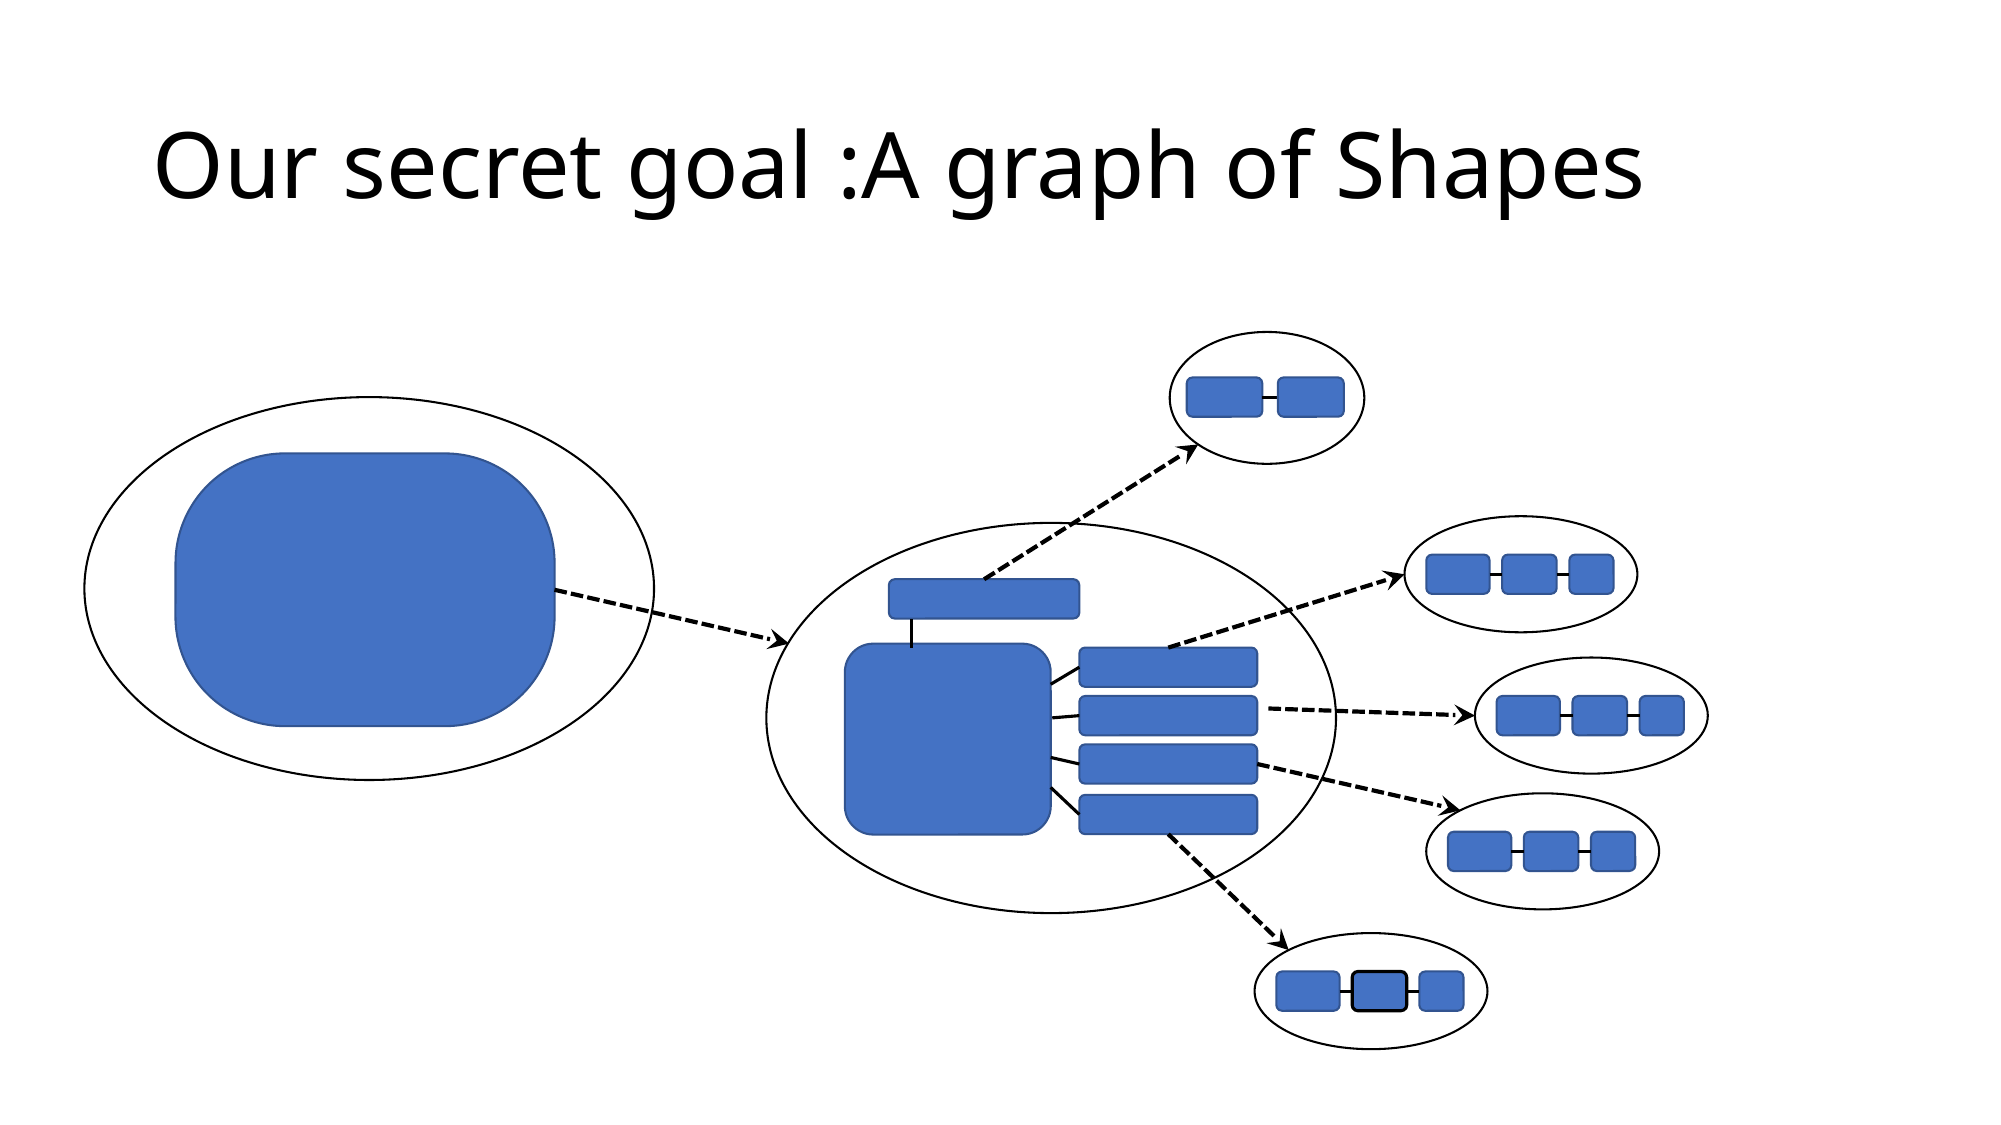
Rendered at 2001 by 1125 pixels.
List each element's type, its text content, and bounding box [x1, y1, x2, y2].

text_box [1168, 574, 1405, 648]
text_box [1474, 657, 1708, 774]
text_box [1168, 834, 1289, 951]
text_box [766, 522, 1336, 914]
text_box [554, 589, 790, 644]
title Our secret goal :A graph of Shapes [137, 59, 1863, 278]
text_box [1169, 331, 1365, 464]
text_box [1254, 933, 1488, 1050]
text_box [1257, 763, 1461, 811]
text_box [1268, 708, 1475, 716]
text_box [984, 444, 1199, 580]
text_box [83, 396, 656, 782]
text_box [1426, 793, 1660, 910]
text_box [1404, 516, 1638, 633]
